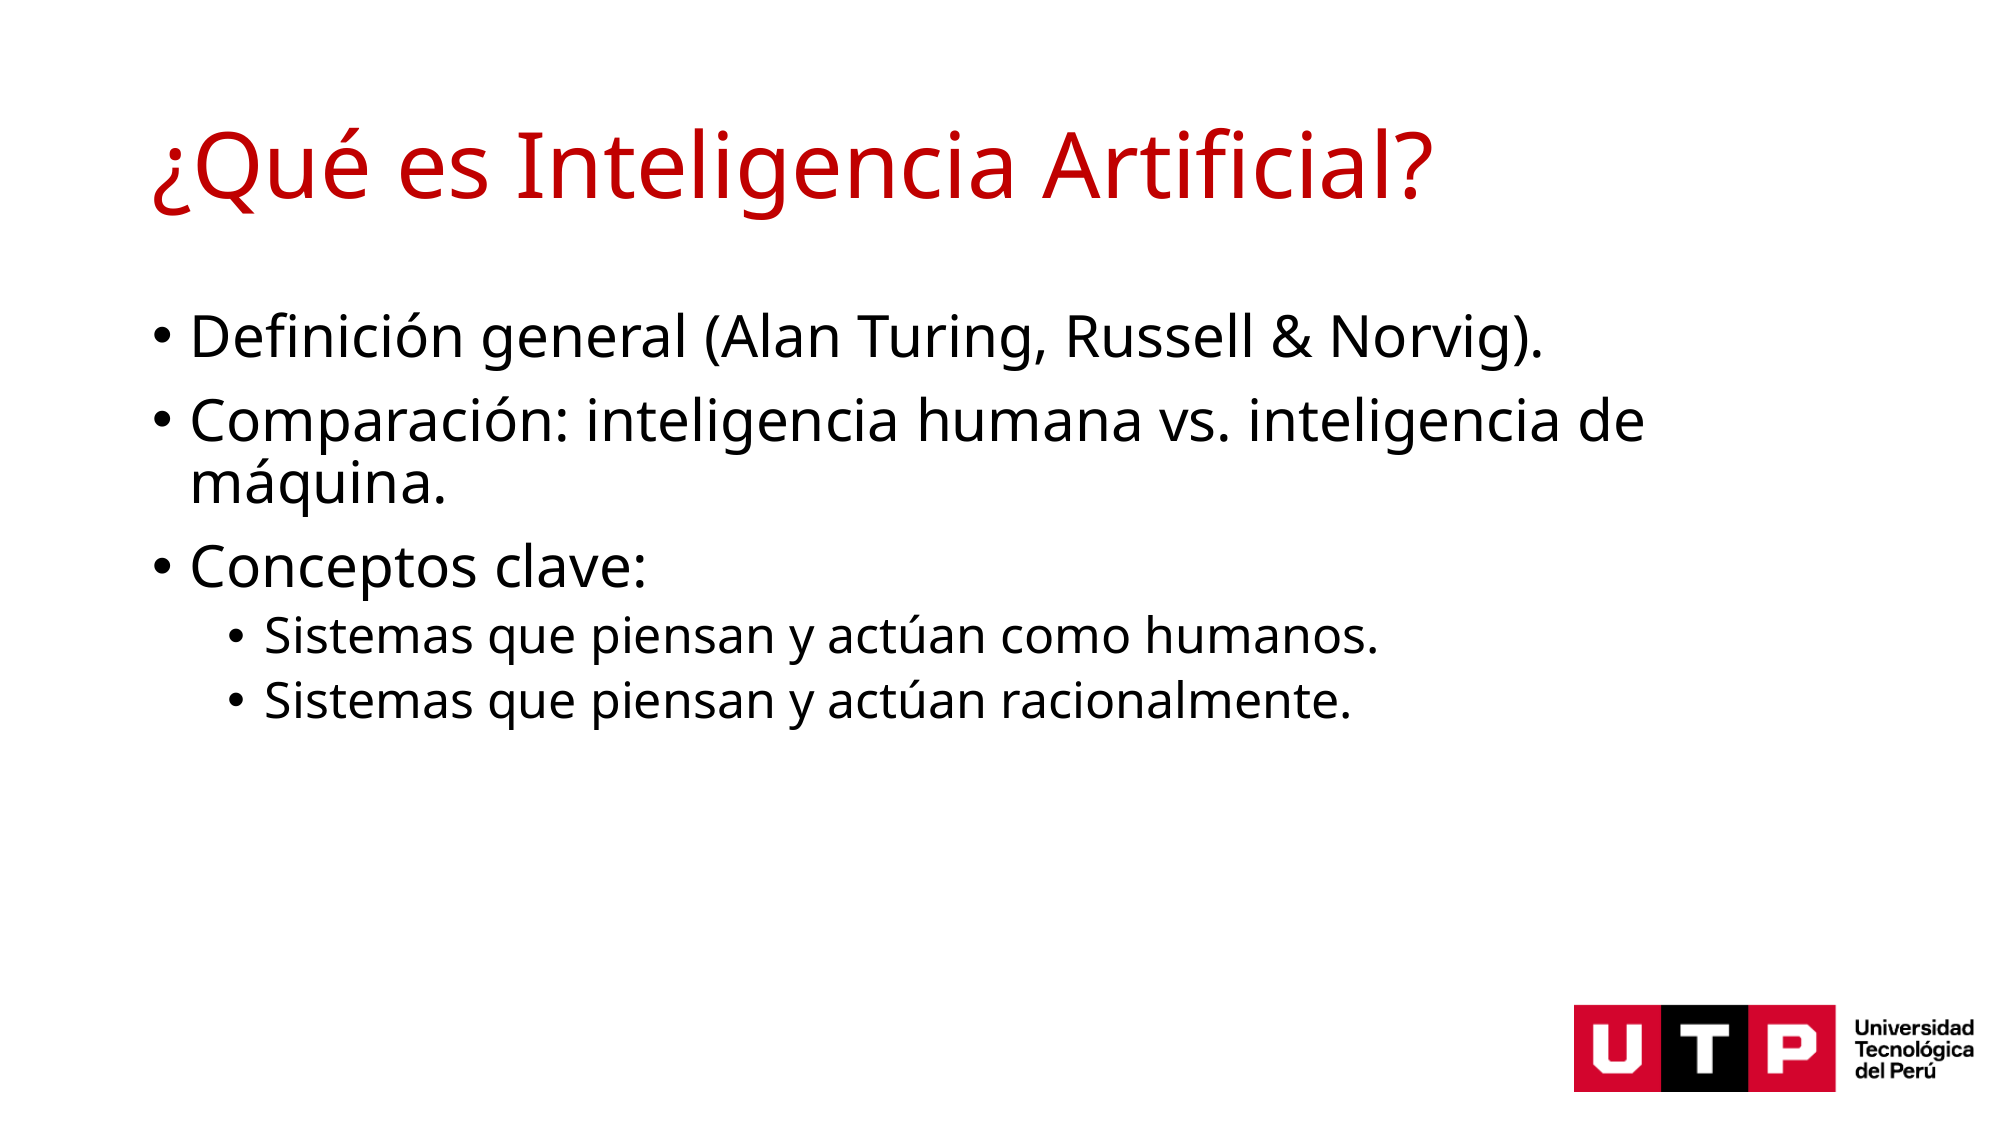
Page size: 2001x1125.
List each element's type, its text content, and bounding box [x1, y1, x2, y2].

picture [1573, 1003, 2000, 1093]
title ¿Qué es Inteligencia Artificial? [137, 59, 1863, 278]
list Definición general (Alan Turing, Russell & Norvig). Comparación: inteligencia humana vs. inteligencia de máquina. Conceptos clave: Sistemas que piensan y actúan como humanos. Sistemas que piensan y actúan racionalmente. [137, 299, 1863, 1014]
